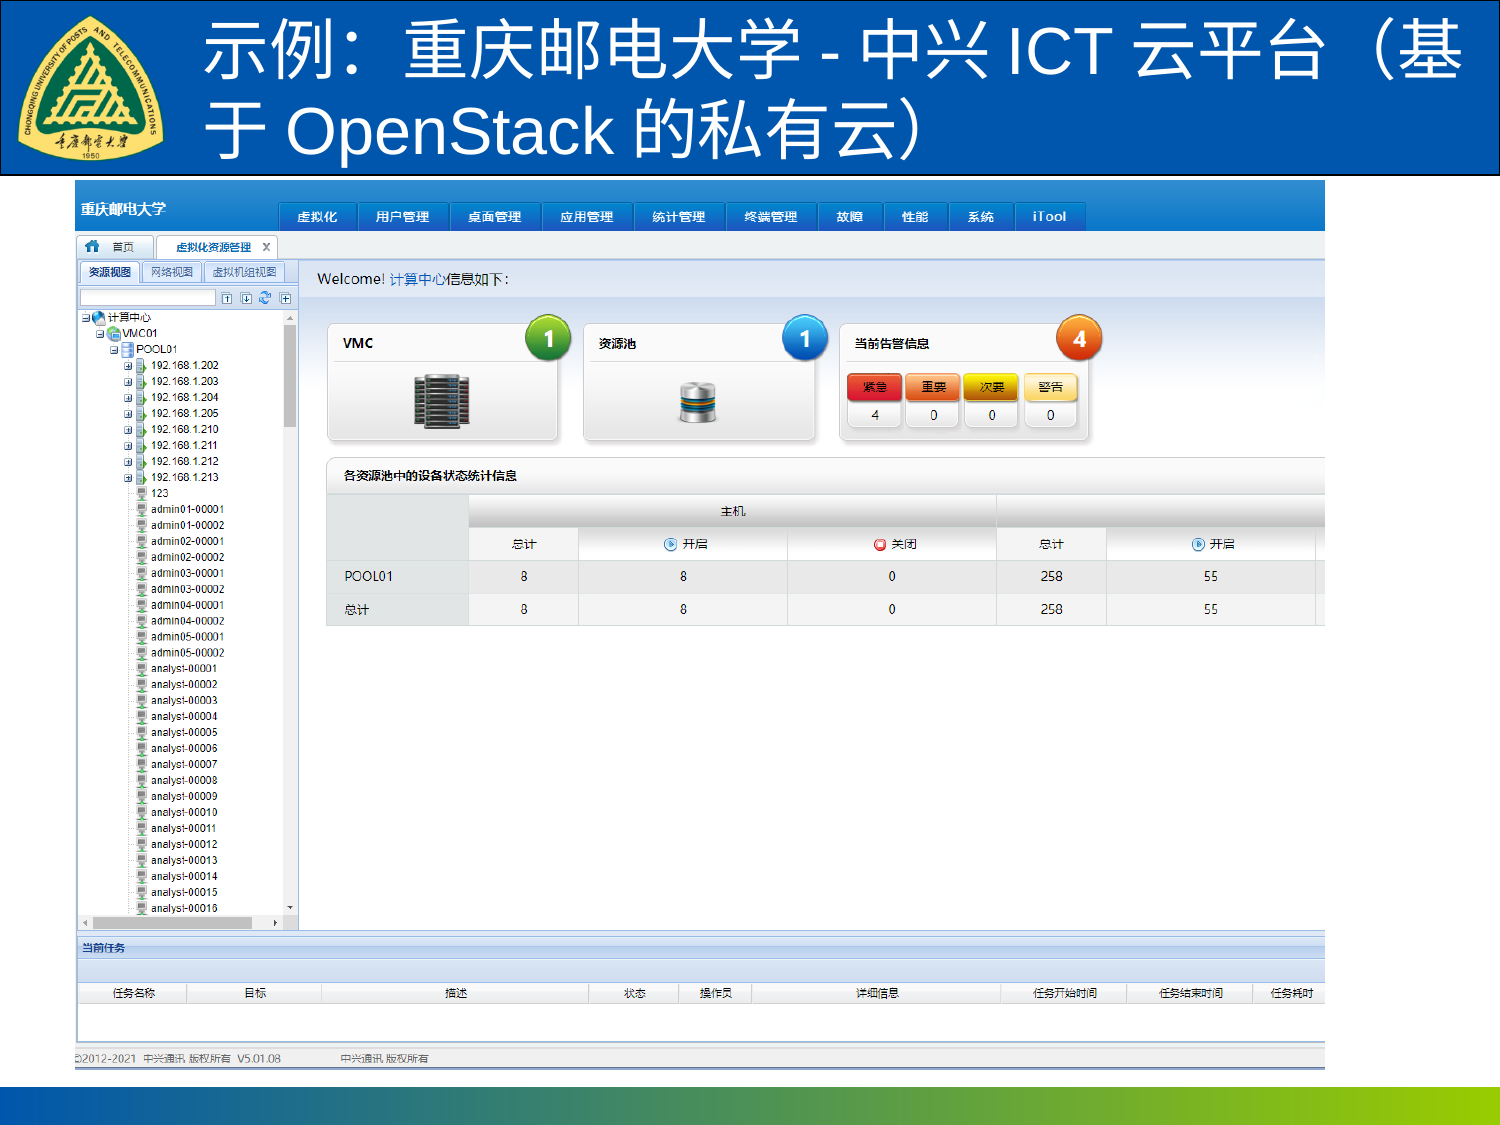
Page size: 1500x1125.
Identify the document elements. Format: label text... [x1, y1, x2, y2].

title 示例：重庆邮电大学-中兴ICT云平台（基于OpenStack的私有云） [187, 12, 1500, 163]
picture [74, 180, 1326, 1070]
picture [13, 12, 167, 163]
